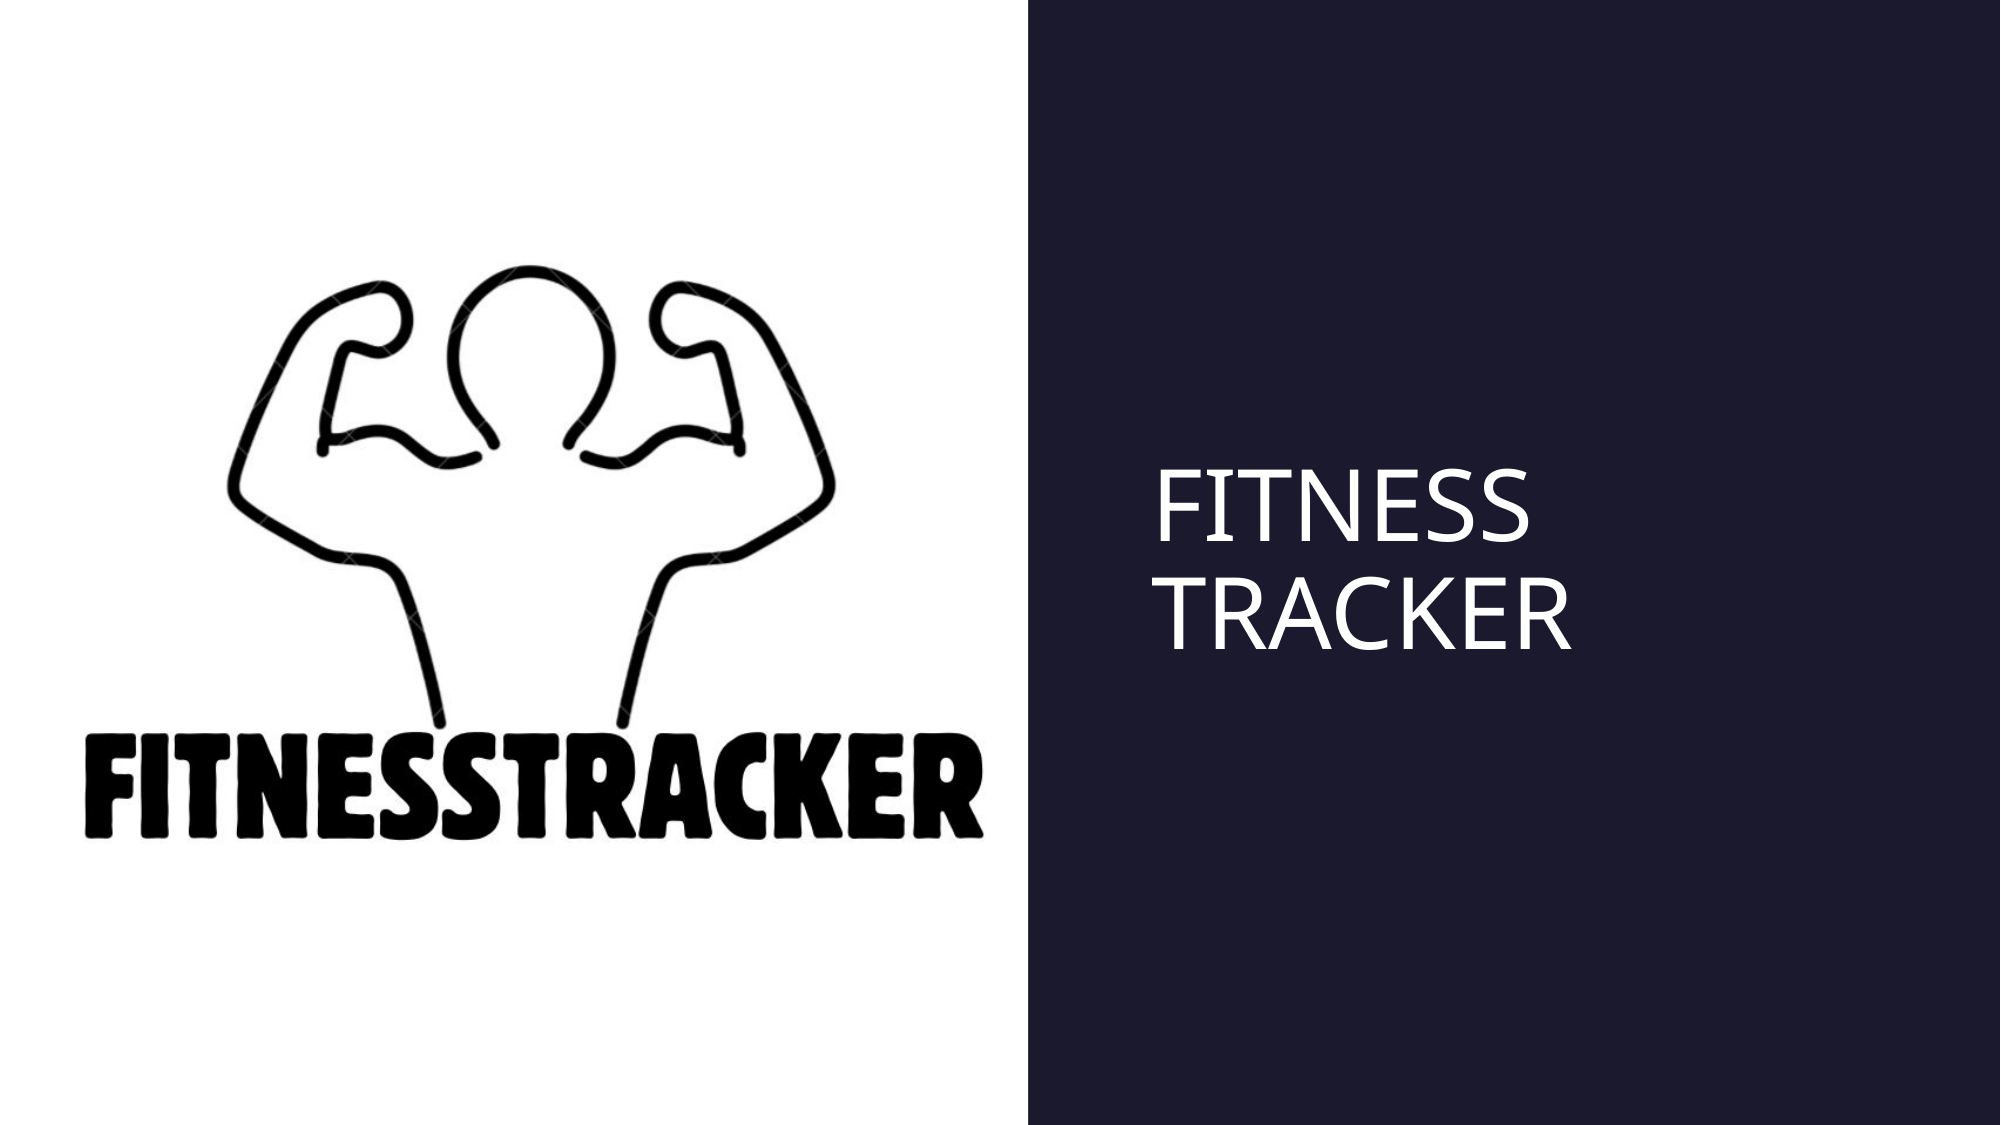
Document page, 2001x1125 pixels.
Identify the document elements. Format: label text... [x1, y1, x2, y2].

title FITNESS TRACKER [1151, 108, 1910, 1018]
picture [0, 0, 1029, 1125]
